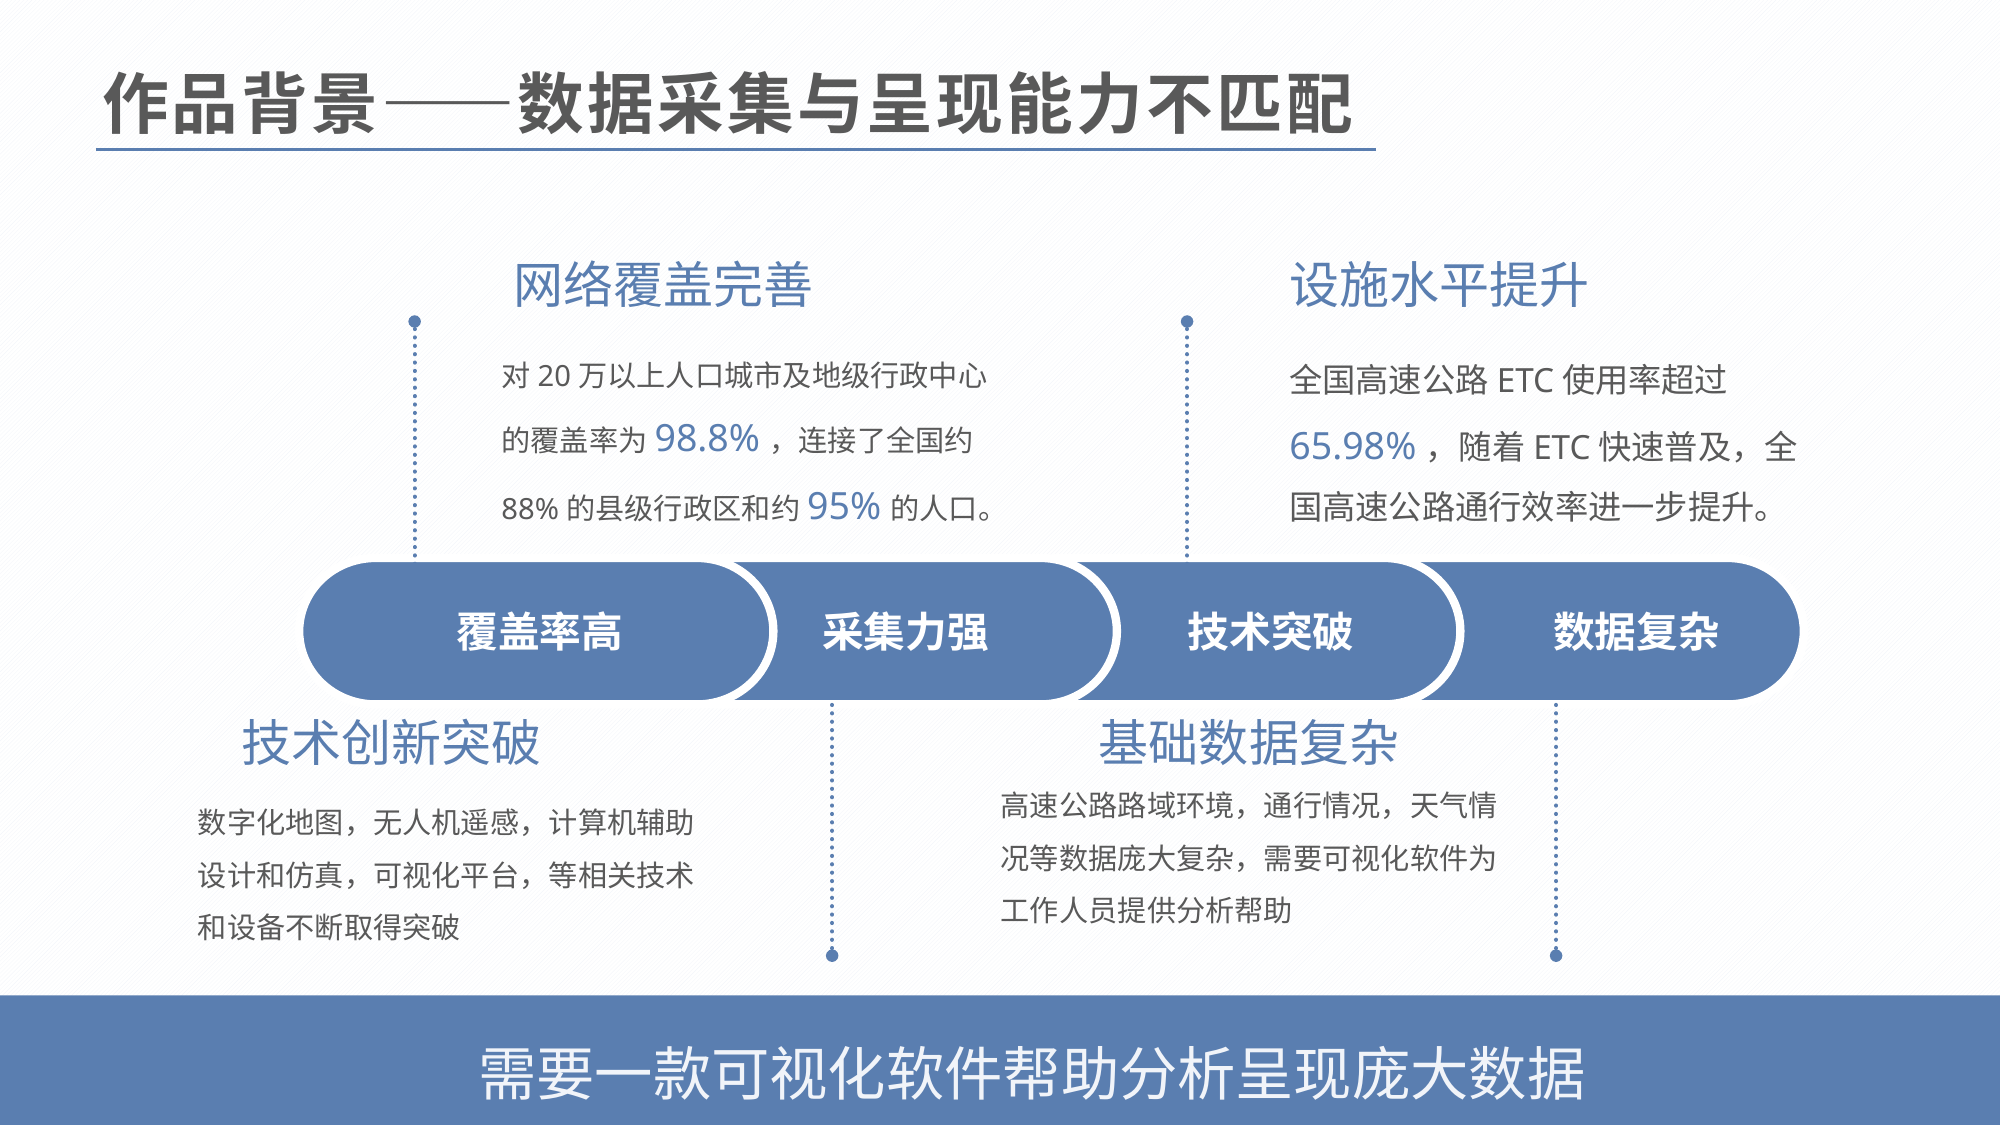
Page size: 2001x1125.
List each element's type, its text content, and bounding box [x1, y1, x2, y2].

text_box [710, 556, 1118, 706]
text_box [298, 556, 775, 706]
text_box 数字化地图，无人机遥感，计算机辅助设计和仿真，可视化平台，等相关技术和设备不断取得突破 [183, 779, 726, 952]
text_box 需要一款可视化软件帮助分析呈现庞大数据 [463, 1029, 1638, 1115]
text_box 设施水平提升 [1274, 245, 1605, 321]
text_box 高速公路路域环境，通行情况，天气情况等数据庞大复杂，需要可视化软件为工作人员提供分析帮助 [986, 762, 1529, 935]
text_box 数据复杂 [1535, 598, 1738, 664]
text_box 技术突破 [1170, 598, 1372, 664]
text_box [1398, 556, 1805, 706]
text_box 对20万以上人口城市及地级行政中心的覆盖率为98.8%，连接了全国约88%的县级行政区和约95%的人口。 [486, 331, 1029, 500]
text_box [83, 53, 1376, 150]
text_box 基础数据复杂 [1084, 704, 1415, 780]
text_box 采集力强 [804, 598, 1007, 664]
text_box [0, 994, 2000, 1125]
text_box 全国高速公路ETC使用率超过65.98%，随着ETC快速普及，全国高速公路通行效率进一步提升。 [1274, 331, 1817, 534]
text_box 覆盖率高 [439, 598, 641, 664]
text_box 网络覆盖完善 [498, 245, 829, 321]
text_box 技术创新突破 [226, 704, 557, 780]
text_box [1054, 556, 1462, 706]
